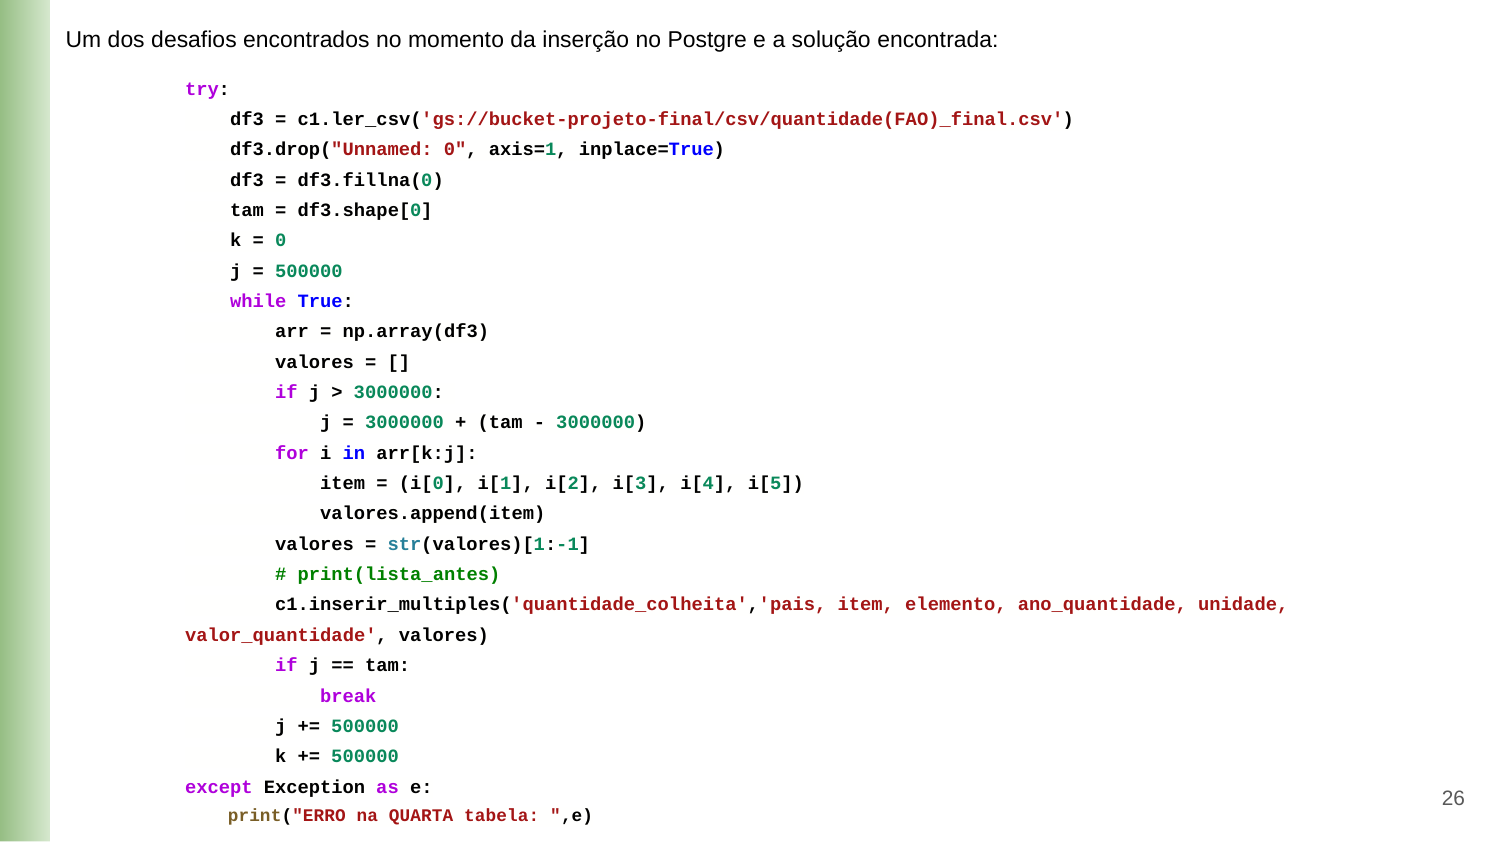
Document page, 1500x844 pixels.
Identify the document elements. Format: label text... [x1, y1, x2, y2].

text_box try: df3 = c1.ler_csv('gs://bucket-projeto-final/csv/quantidade(FAO)_final.csv') df3.drop("Unnamed: 0", axis=1, inplace=True) df3 = df3.fillna(0) tam = df3.shape[0] k = 0 j = 500000 while True: arr = np.array(df3) valores = [] if j > 3000000: j = 3000000 + (tam - 3000000) for i in arr[k:j]: item = (i[0], i[1], i[2], i[3], i[4], i[5]) valores.append(item) valores = str(valores)[1:-1] # print(lista_antes) c1.inserir_multiples('quantidade_colheita','pais, item, elemento, ano_quantidade, unidade, valor_quantidade', valores) if j == tam: break j += 500000 k += 500000 except Exception as e: print("ERRO na QUARTA tabela: ",e) [169, 53, 1331, 844]
text_box Um dos desafios encontrados no momento da inserção no Postgre e a solução encontrada: [51, 11, 1323, 67]
text_box [0, 0, 51, 842]
slide_number ‹#› [1389, 764, 1480, 830]
